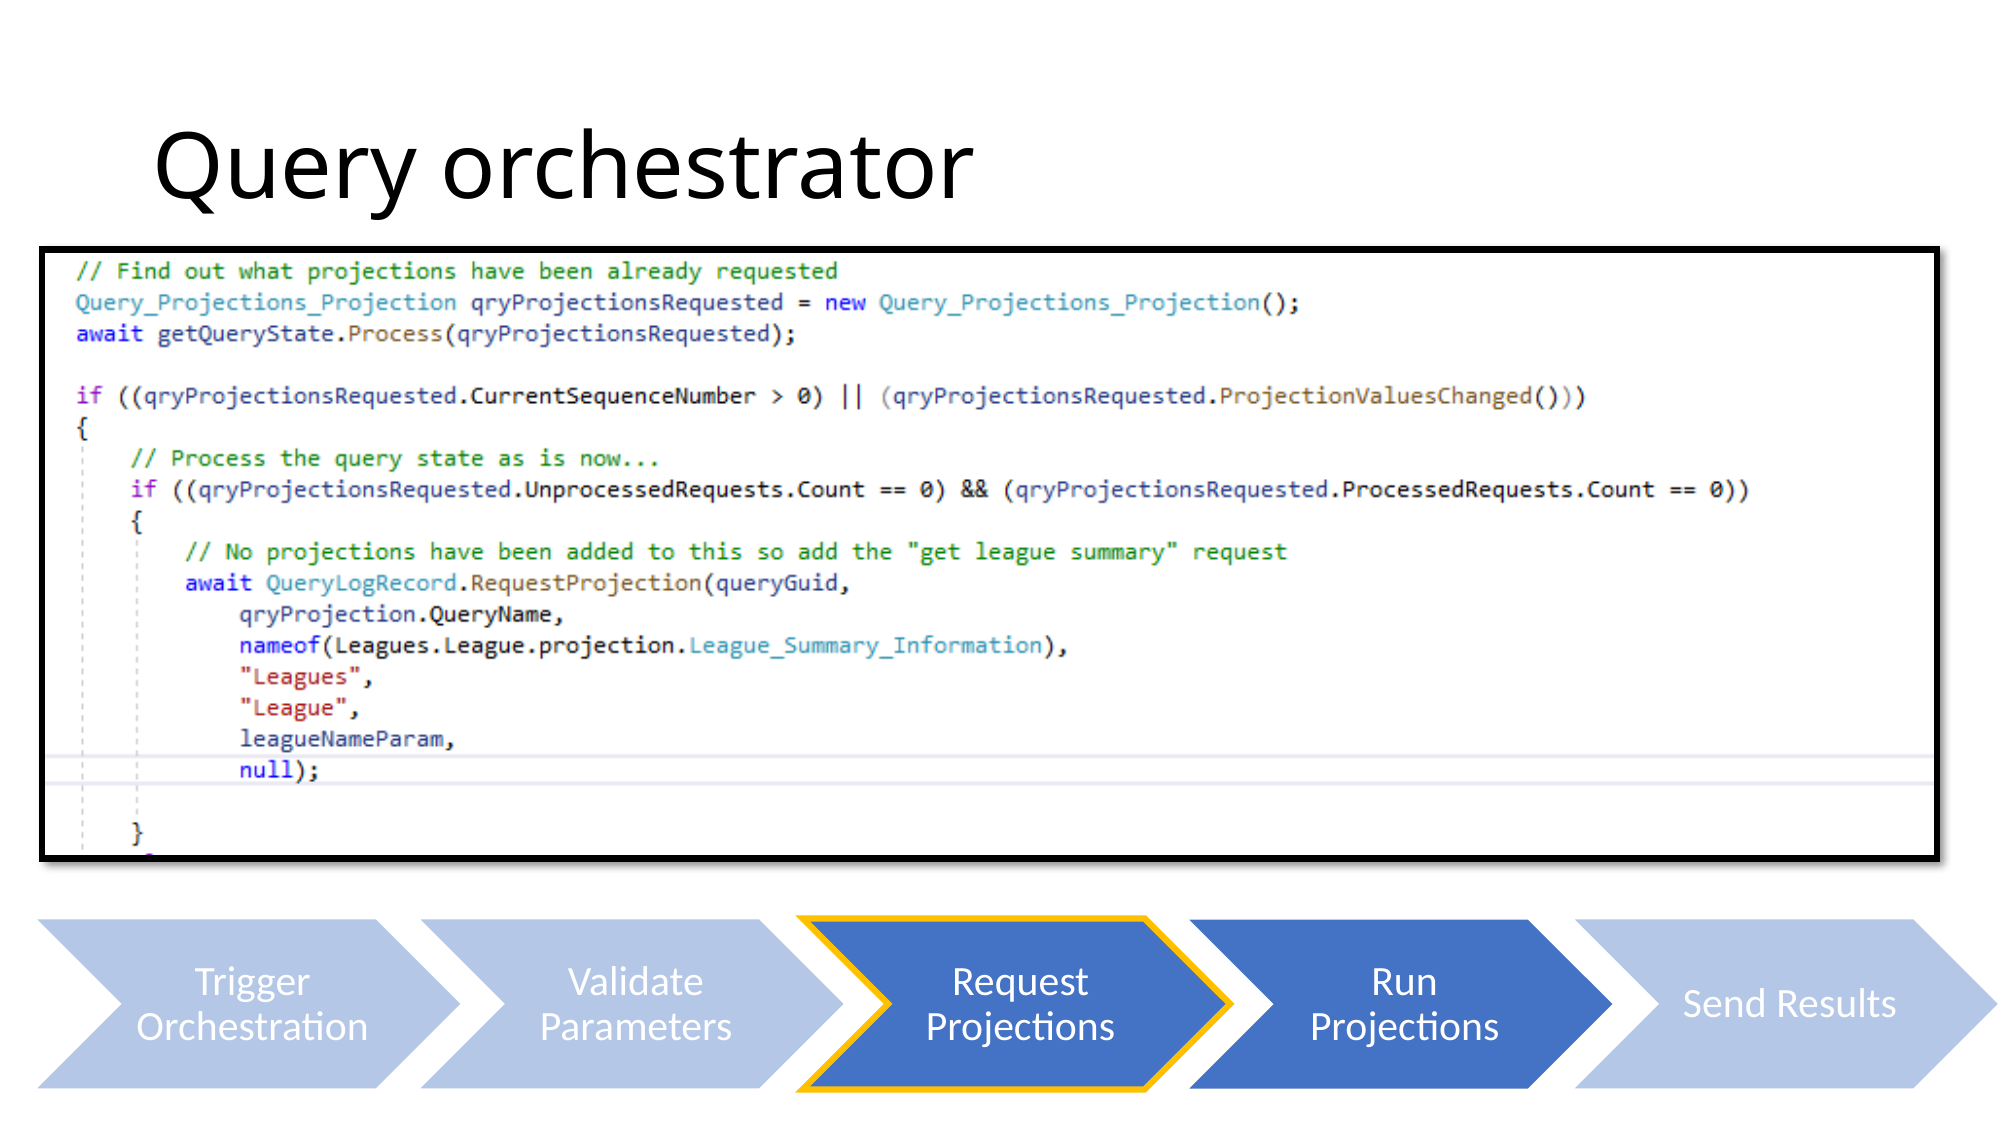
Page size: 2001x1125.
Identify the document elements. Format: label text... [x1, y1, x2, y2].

picture [45, 252, 1934, 856]
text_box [32, 855, 2000, 1125]
title Query orchestrator [137, 59, 1863, 244]
